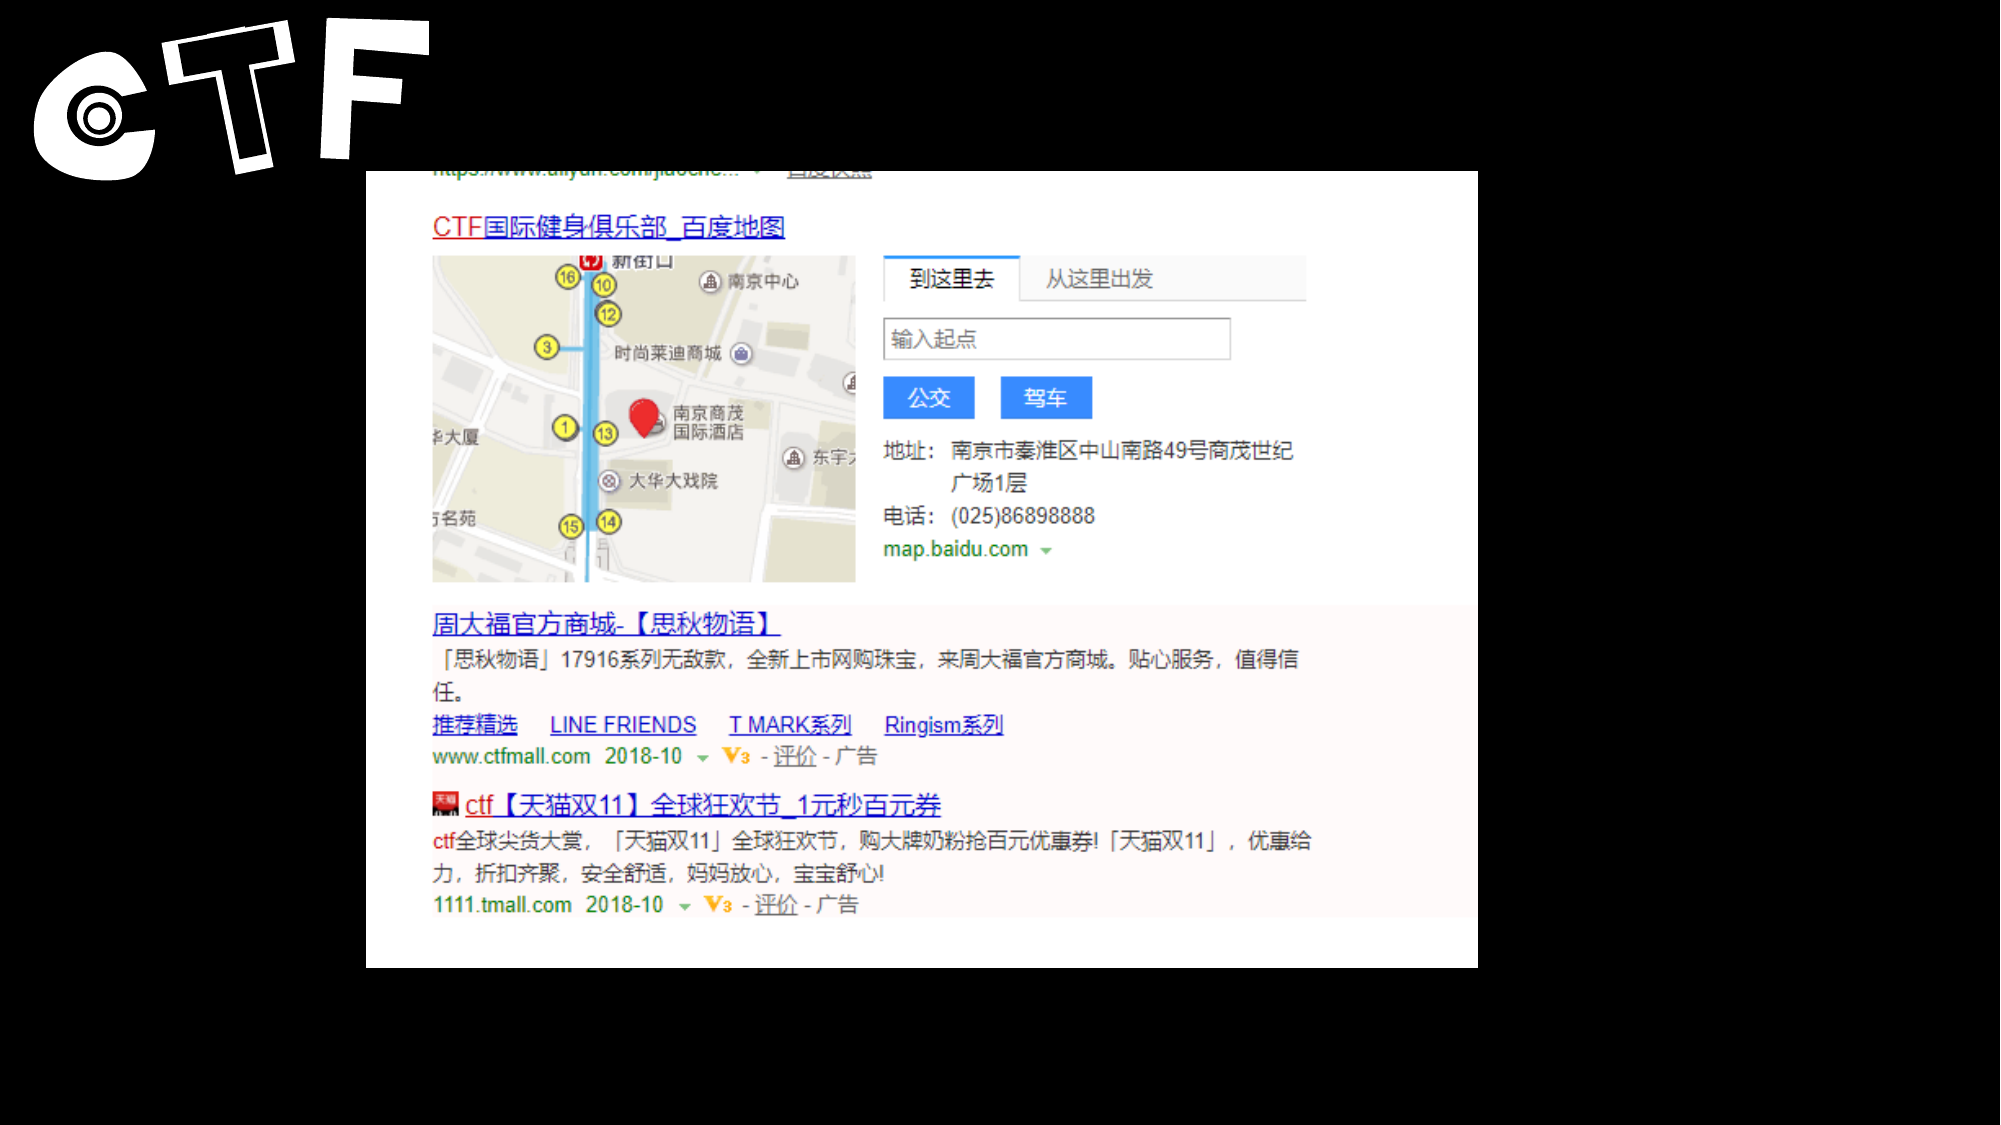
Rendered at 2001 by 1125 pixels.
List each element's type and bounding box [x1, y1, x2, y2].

picture [366, 171, 1478, 968]
